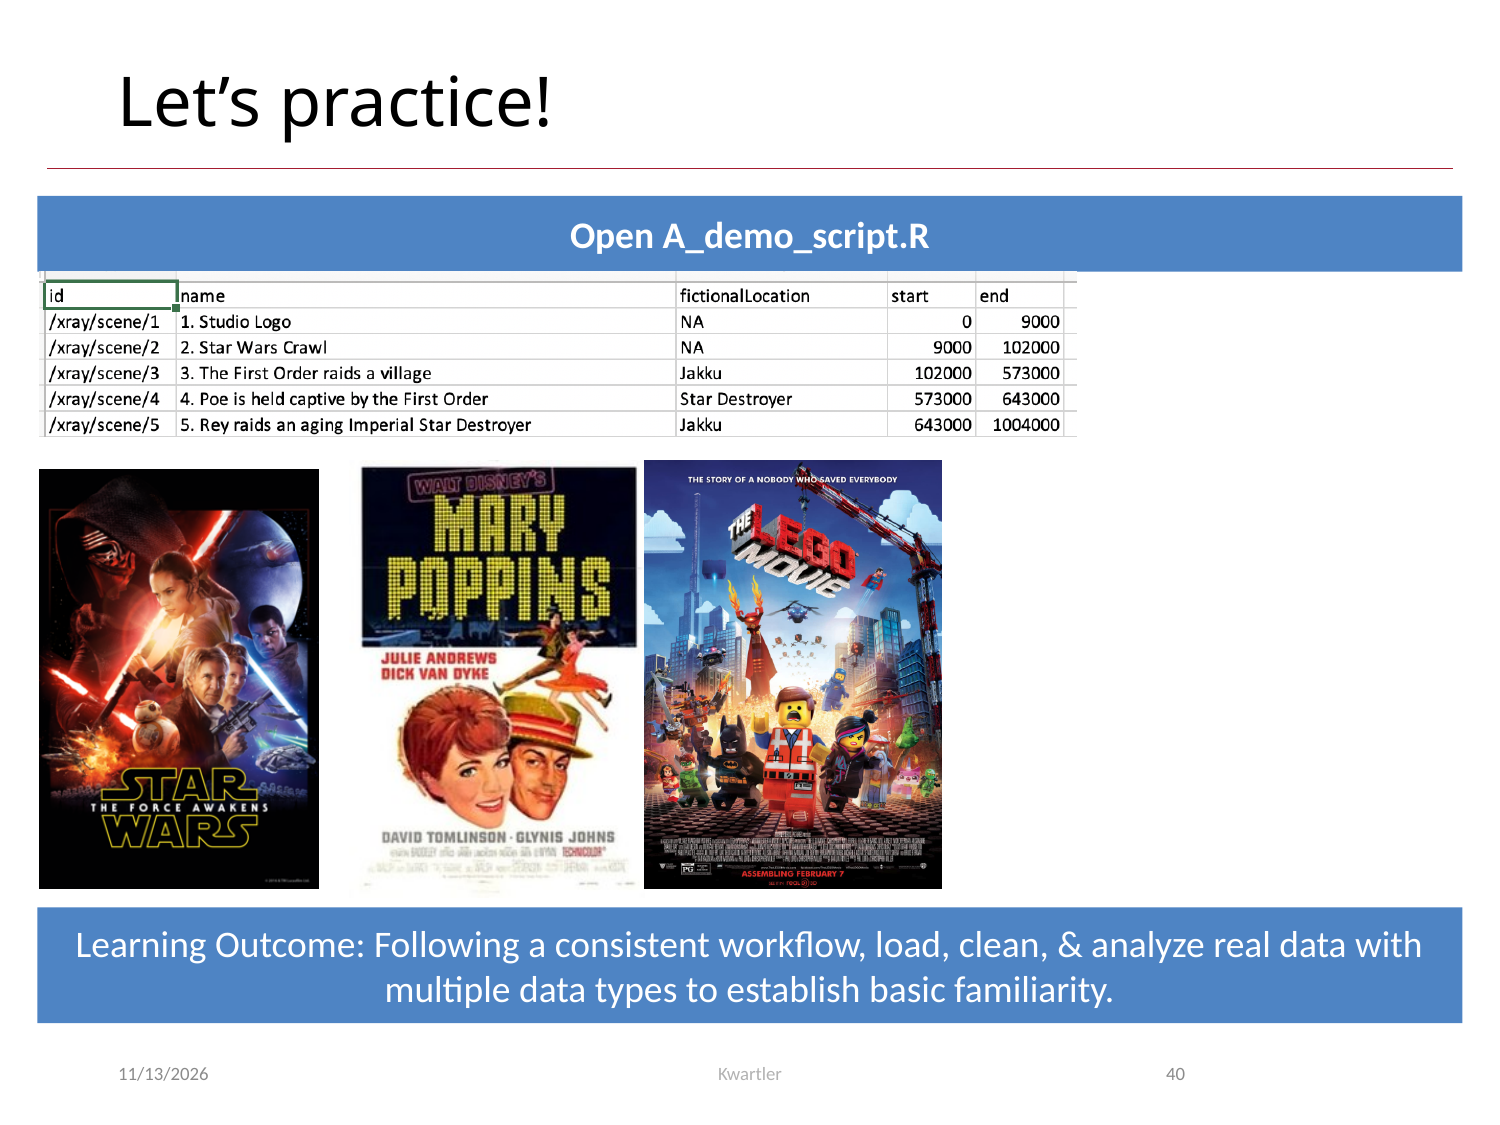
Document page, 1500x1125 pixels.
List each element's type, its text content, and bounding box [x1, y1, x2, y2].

text_box Open A_demo_script.R [36, 195, 1463, 273]
picture [39, 469, 319, 889]
picture [39, 271, 1077, 437]
slide_number 40 [1059, 1042, 1200, 1103]
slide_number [103, 1042, 441, 1103]
picture [349, 460, 942, 898]
title Let’s practice! [103, 59, 1397, 157]
text_box Learning Outcome: Following a consistent workflow, load, clean, & analyze real data with multiple data types to establish basic familiarity. [36, 906, 1463, 1024]
footer Kwartler [496, 1042, 1004, 1103]
